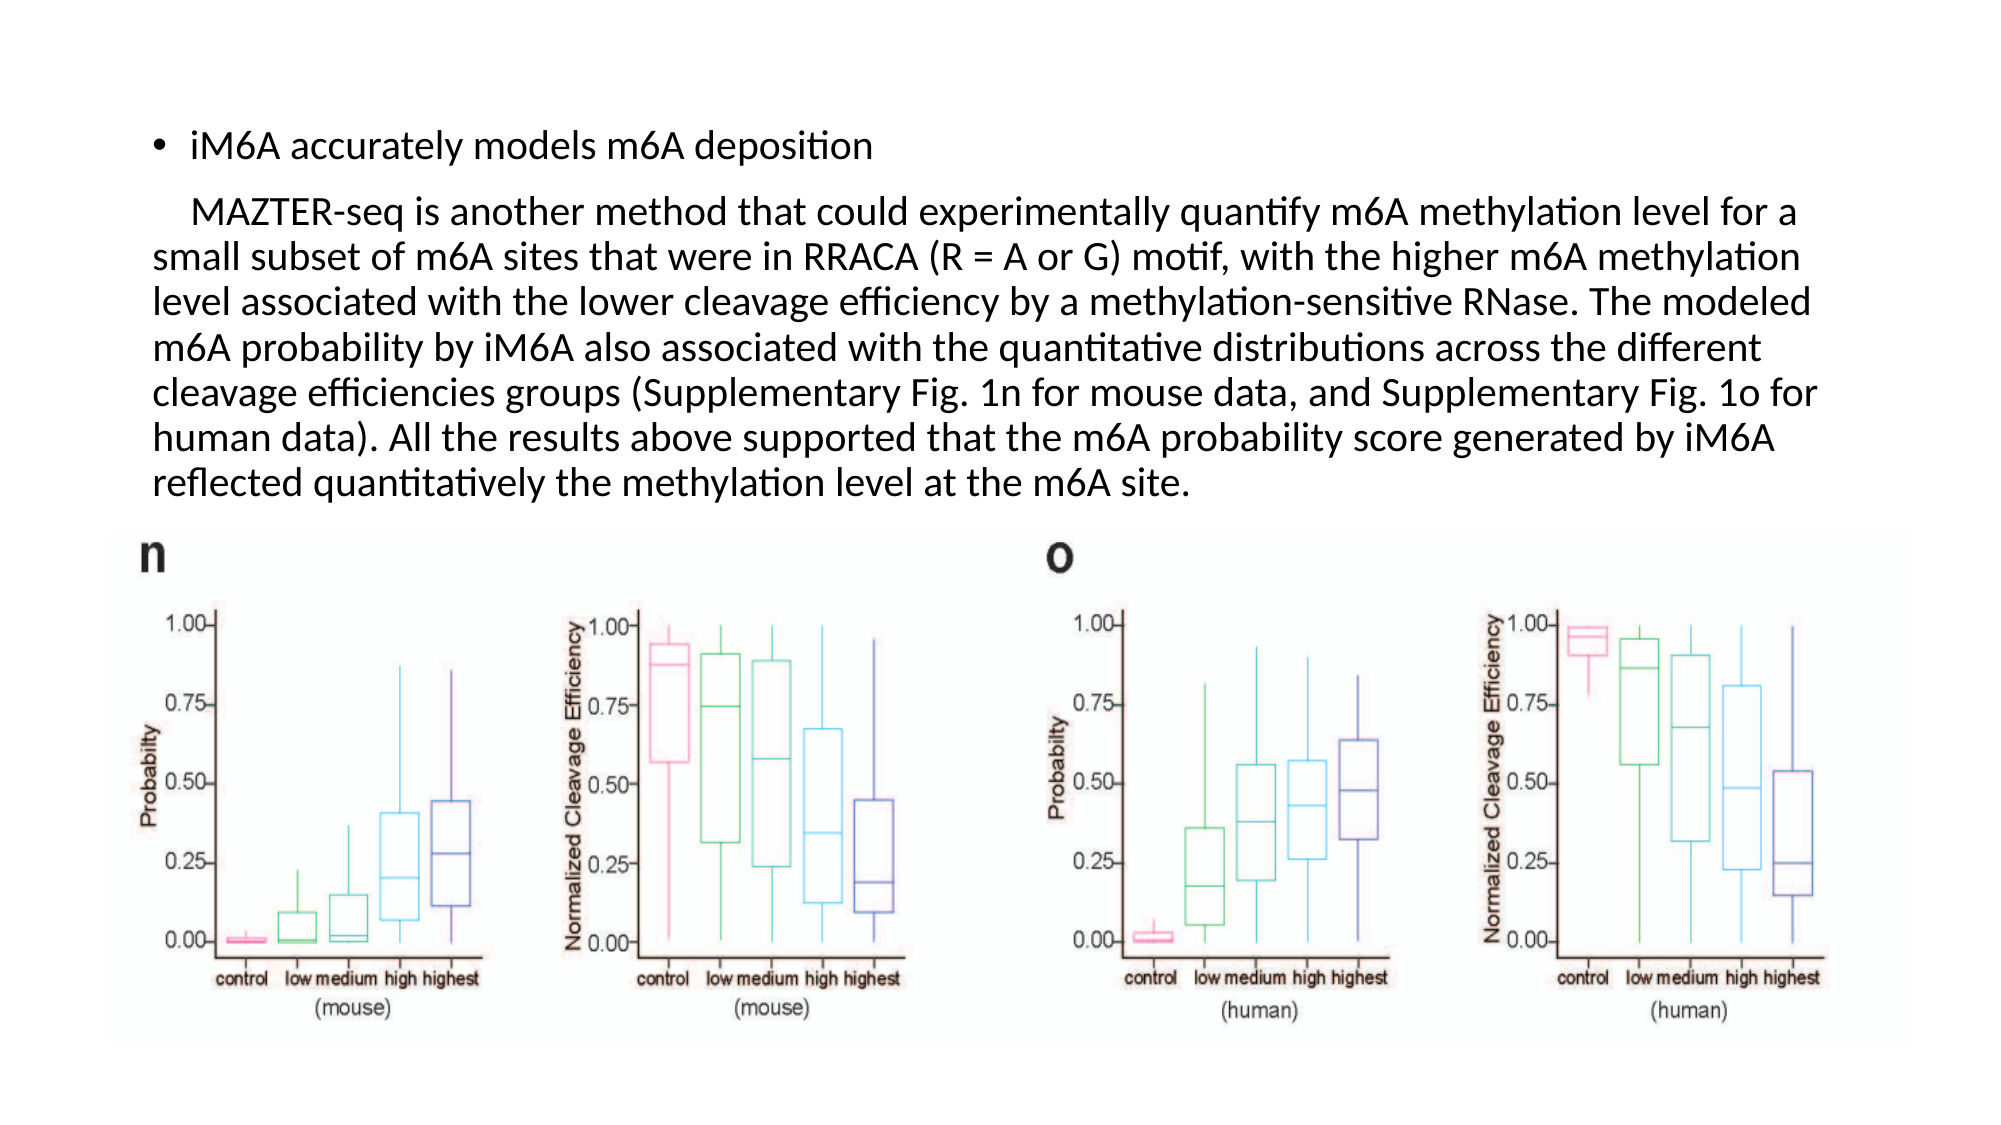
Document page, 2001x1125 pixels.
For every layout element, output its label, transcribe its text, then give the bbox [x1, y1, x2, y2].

picture [108, 532, 1913, 1043]
list iM6A accurately models m6A deposition MAZTER-seq is another method that could experimentally quantify m6A methylation level for a small subset of m6A sites that were in RRACA (R = A or G) motif, with the higher m6A methylation level associated with the lower cleavage efficiency by a methylation-sensitive RNase. The modeled m6A probability by iM6A also associated with the quantitative distributions across the different cleavage efficiencies groups (Supplementary Fig. 1n for mouse data, and Supplementary Fig. 1o for human data). All the results above supported that the m6A probability score generated by iM6A reflected quantitatively the methylation level at the m6A site. [137, 116, 1863, 532]
